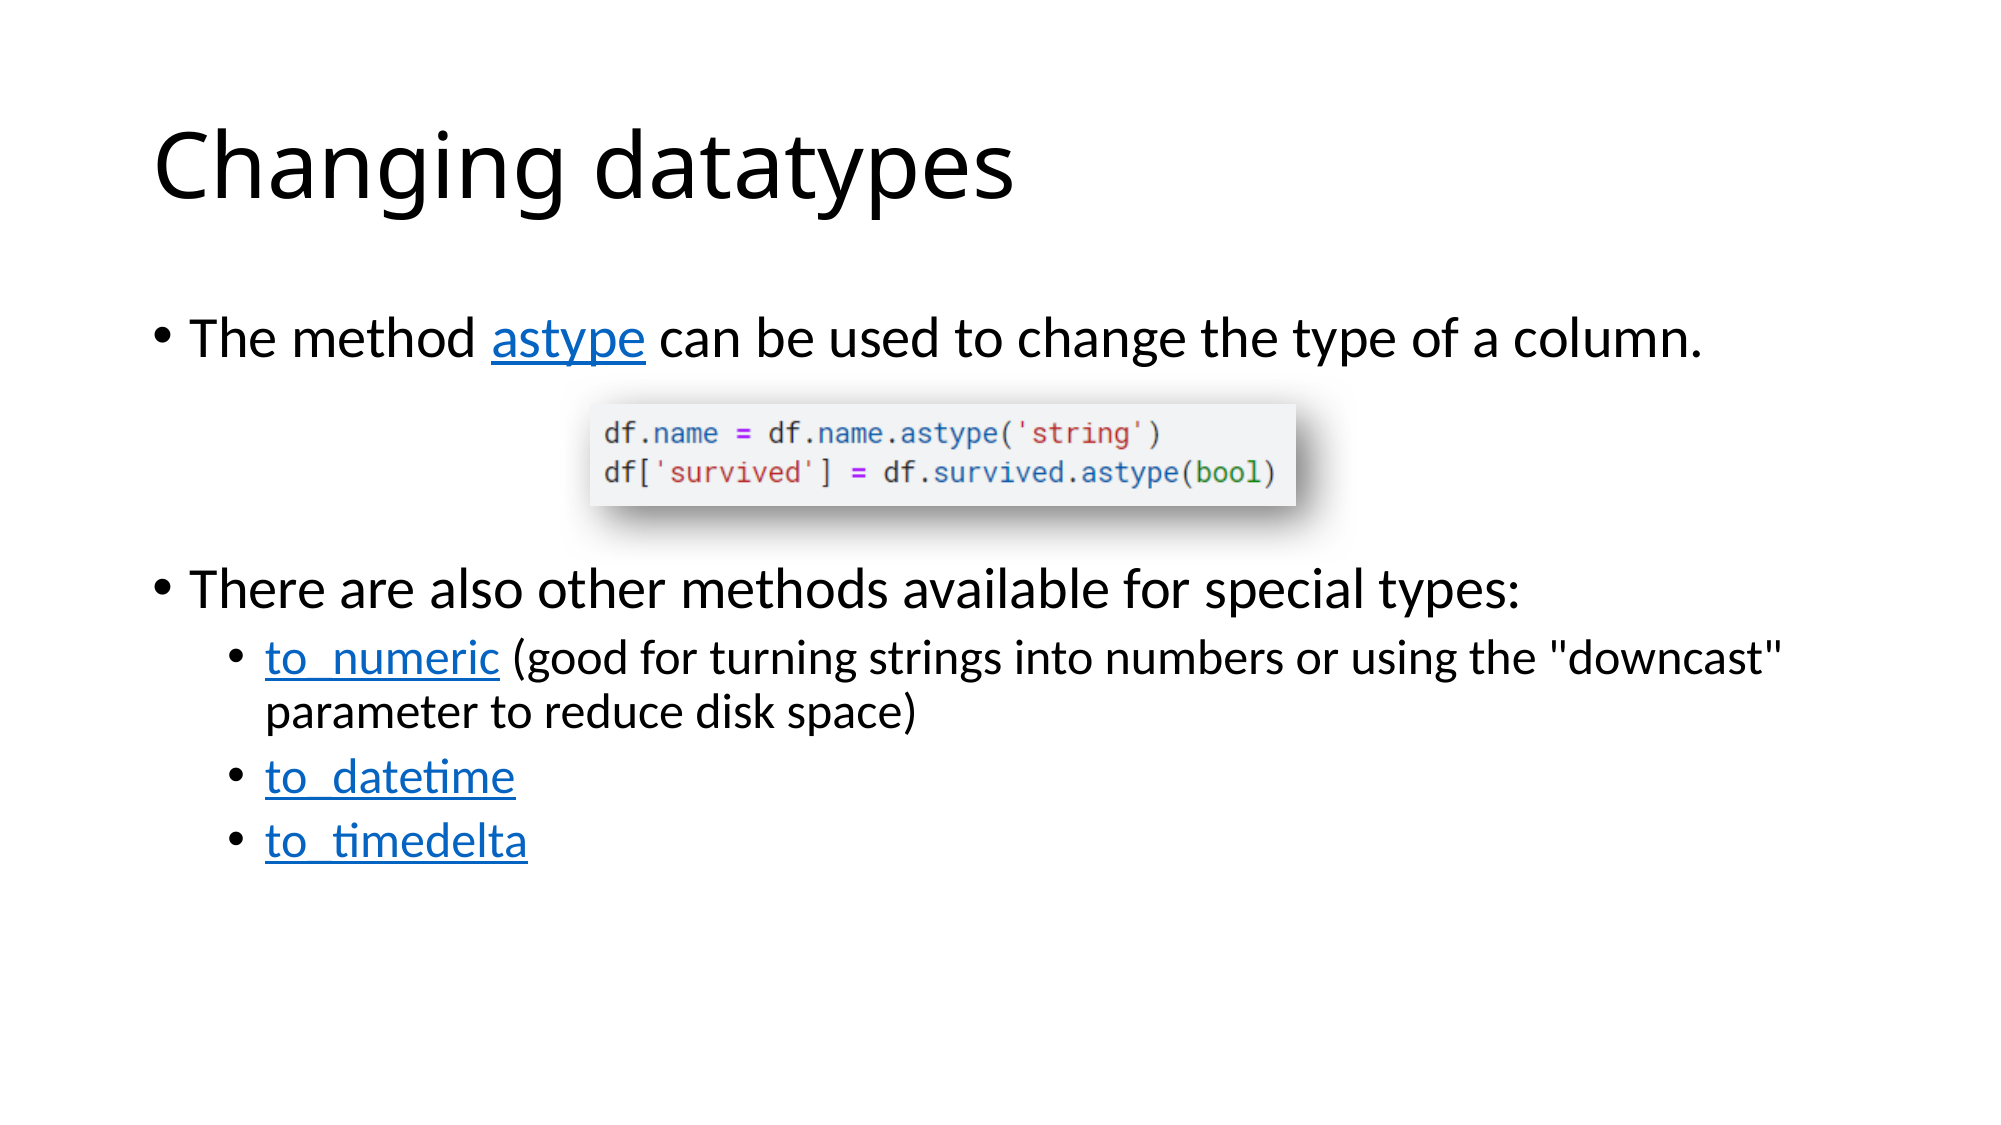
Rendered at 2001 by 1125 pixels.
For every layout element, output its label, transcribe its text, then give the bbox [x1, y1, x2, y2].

table_cell Hb (g/dL) [600, 413, 1322, 531]
picture [590, 404, 1296, 506]
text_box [581, 395, 1335, 544]
list The method astype can be used to change the type of a column. There are also other methods available for special types: to_numeric (good for turning strings into numbers or using the "downcast" parameter to reduce disk space) to_datetime to_timedelta [137, 299, 1863, 1014]
title Step 1: Calculate number of neibors [612, 425, 1313, 522]
title Changing datatypes [137, 59, 1863, 278]
